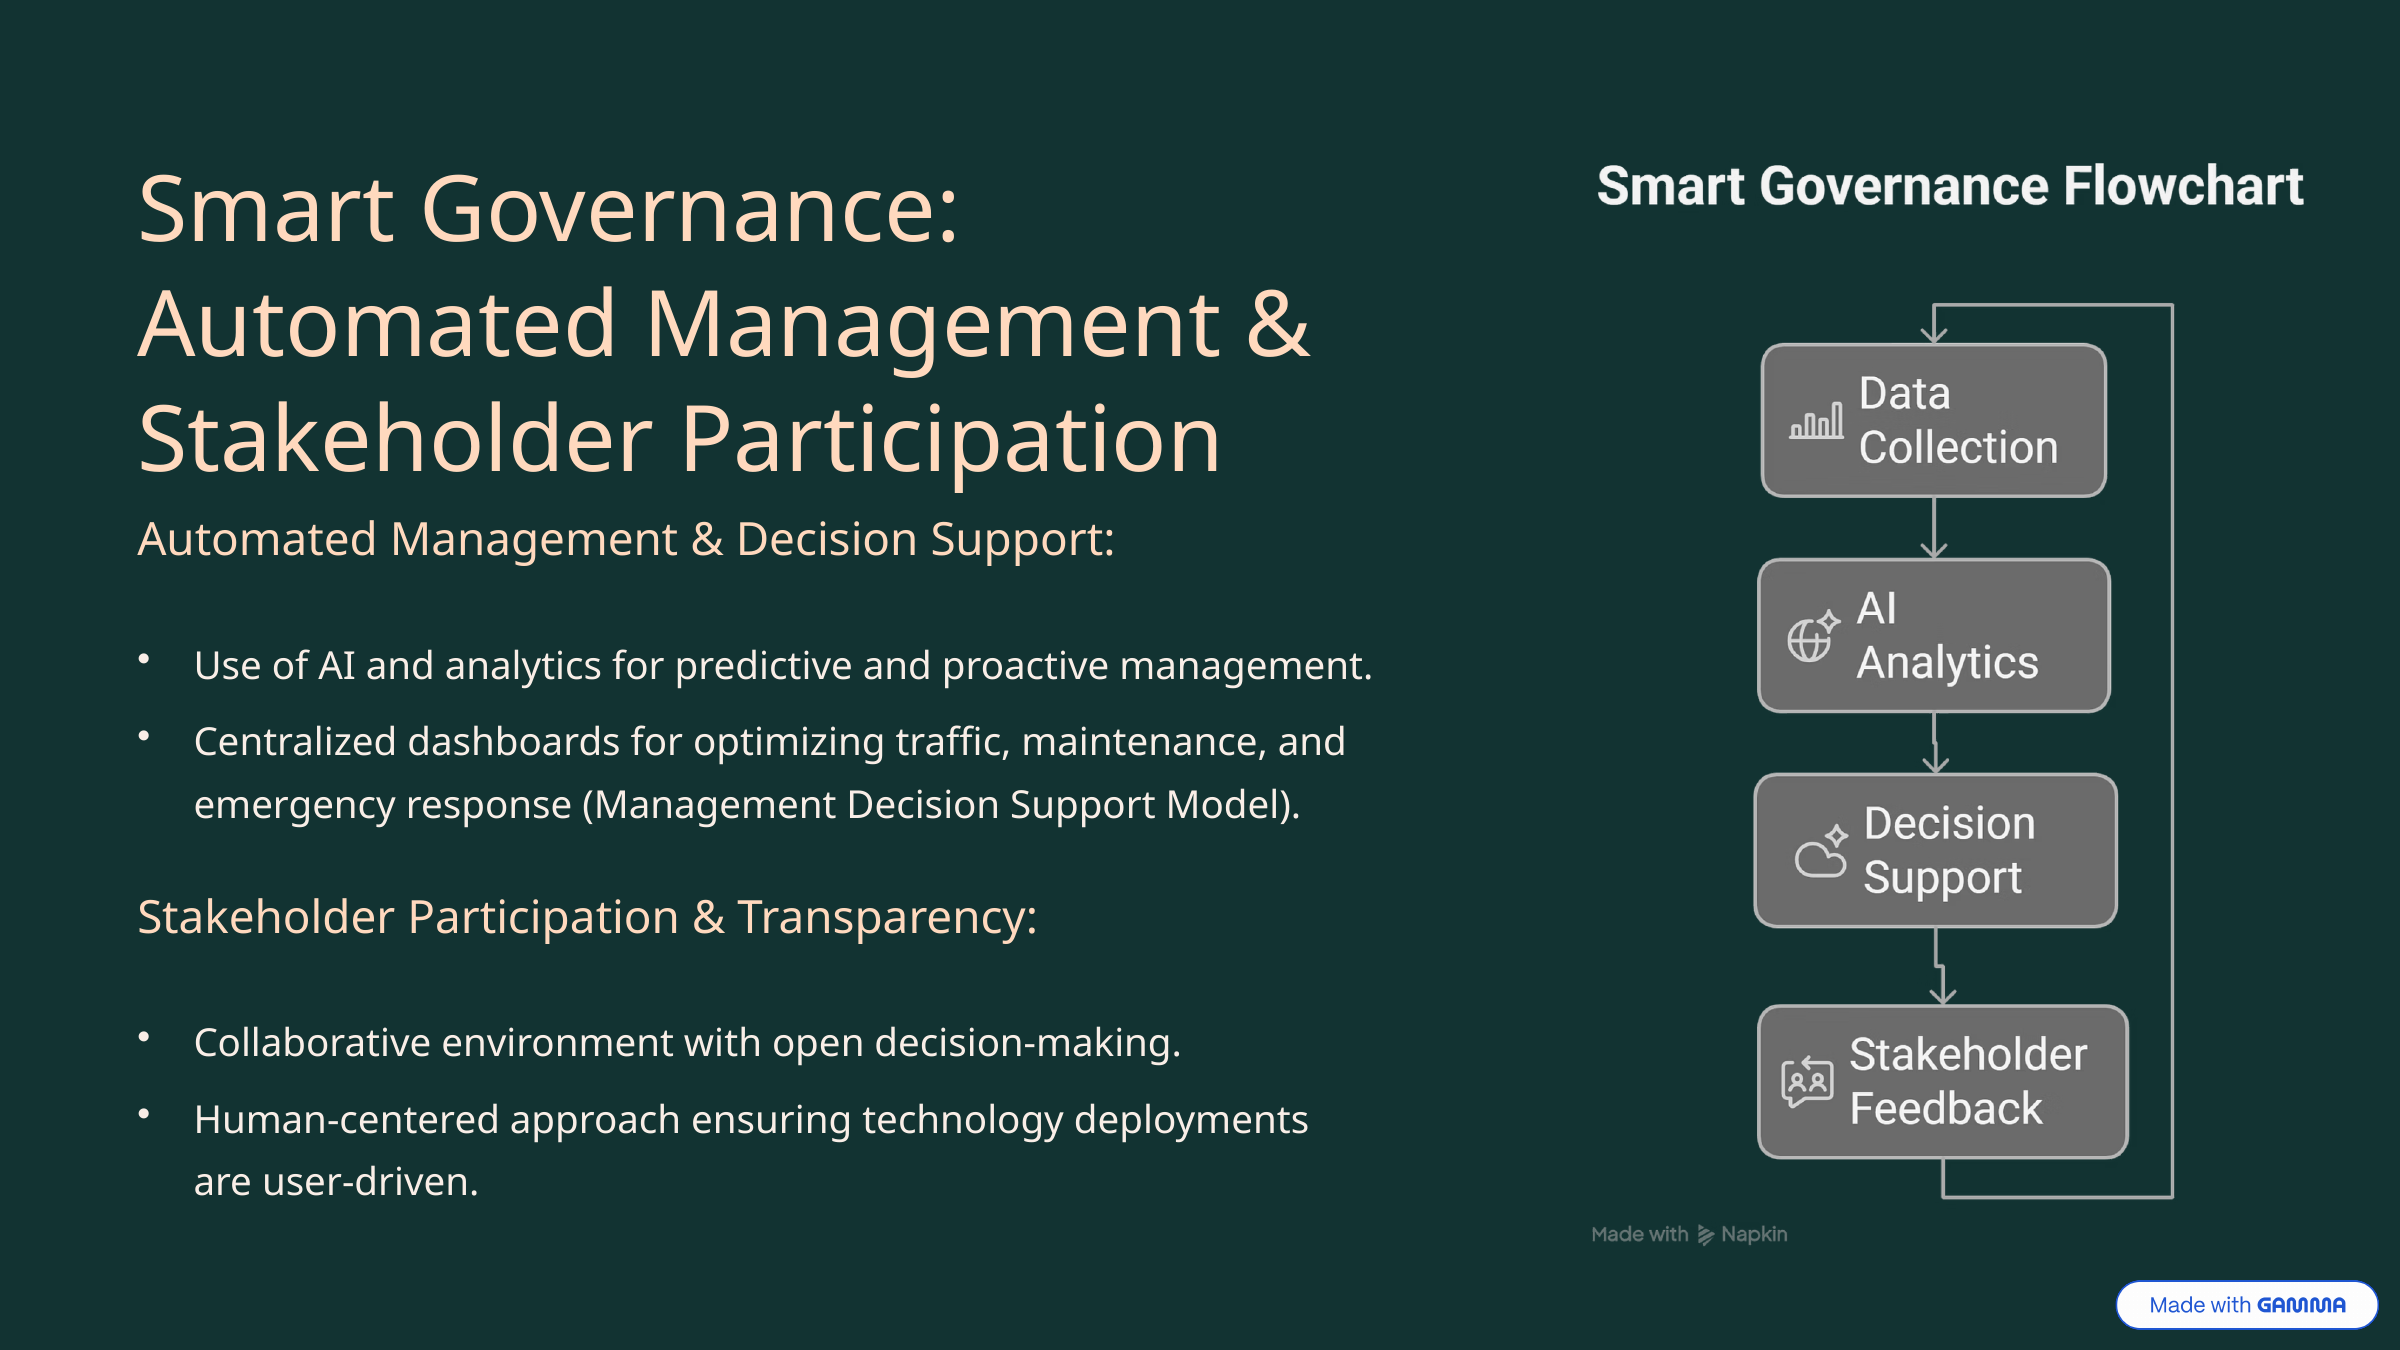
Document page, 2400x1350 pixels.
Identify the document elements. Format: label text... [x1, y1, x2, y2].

text_box Centralized dashboards for optimizing traffic, maintenance, and emergency response (Management Decision Support Model). [137, 700, 1363, 827]
text_box Smart Governance: Automated Management & Stakeholder Participation [137, 145, 1363, 493]
text_box Human-centered approach ensuring technology deployments are user-driven. [137, 1078, 1363, 1205]
picture [1549, 66, 2389, 1339]
text_box Use of AI and analytics for predictive and proactive management. [137, 624, 1363, 688]
text_box Automated Management & Decision Support: [137, 507, 1084, 566]
text_box Stakeholder Participation & Transparency: [137, 885, 1009, 944]
text_box Collaborative environment with open decision-making. [137, 1002, 1363, 1065]
